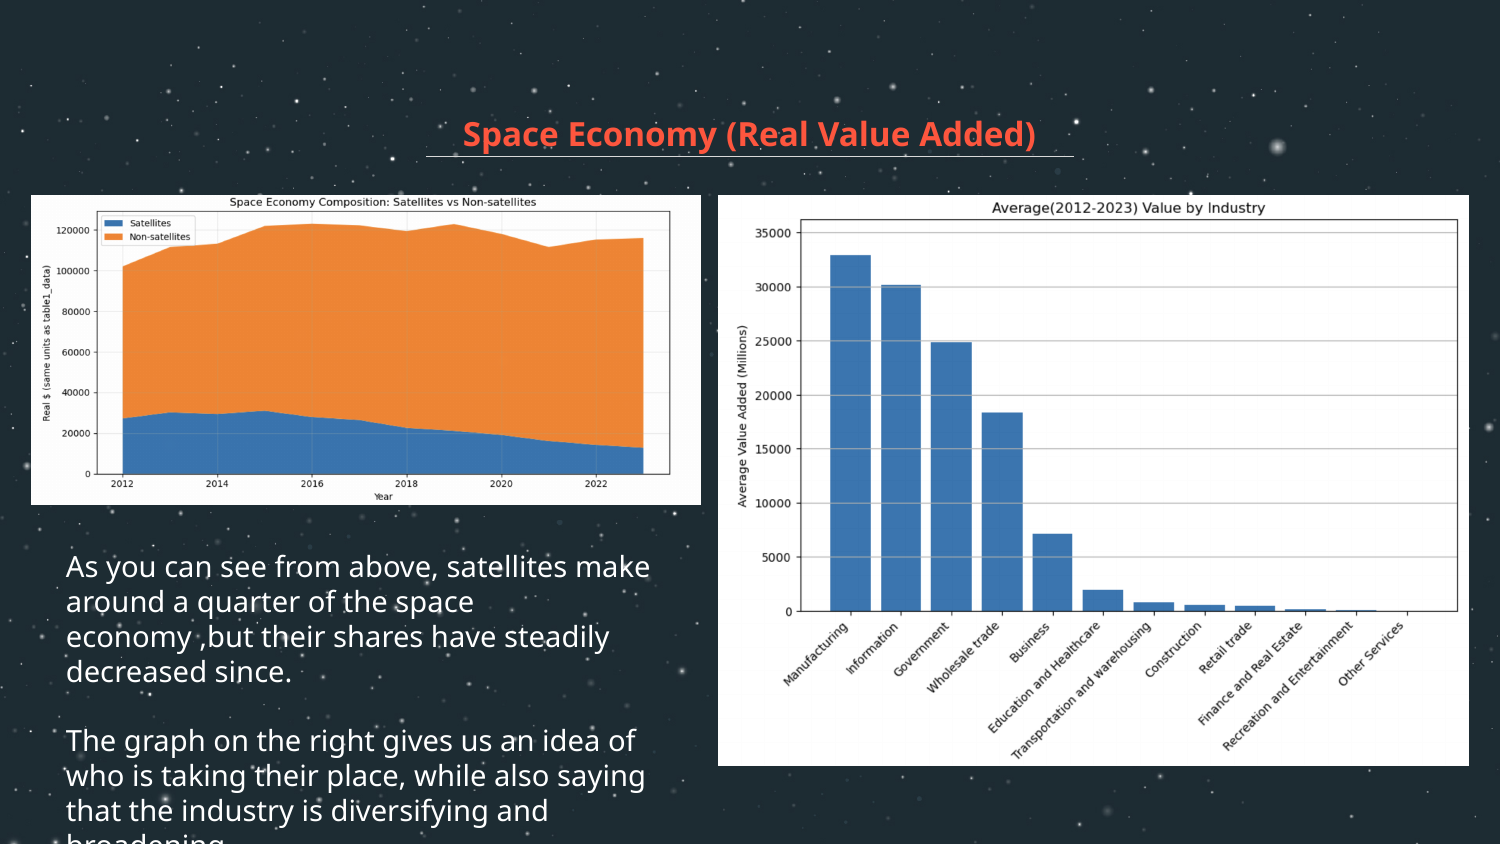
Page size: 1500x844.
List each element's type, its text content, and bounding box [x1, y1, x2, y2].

title Space Economy (Real Value Added) [88, 74, 1412, 168]
text_box As you can see from above, satellites make around a quarter of the space economy ,but their shares have steadily decreased since. The graph on the right gives us an idea of who is taking their place, while also saying that the industry is diversifying and broadening [51, 540, 680, 844]
picture [0, 0, 1500, 844]
